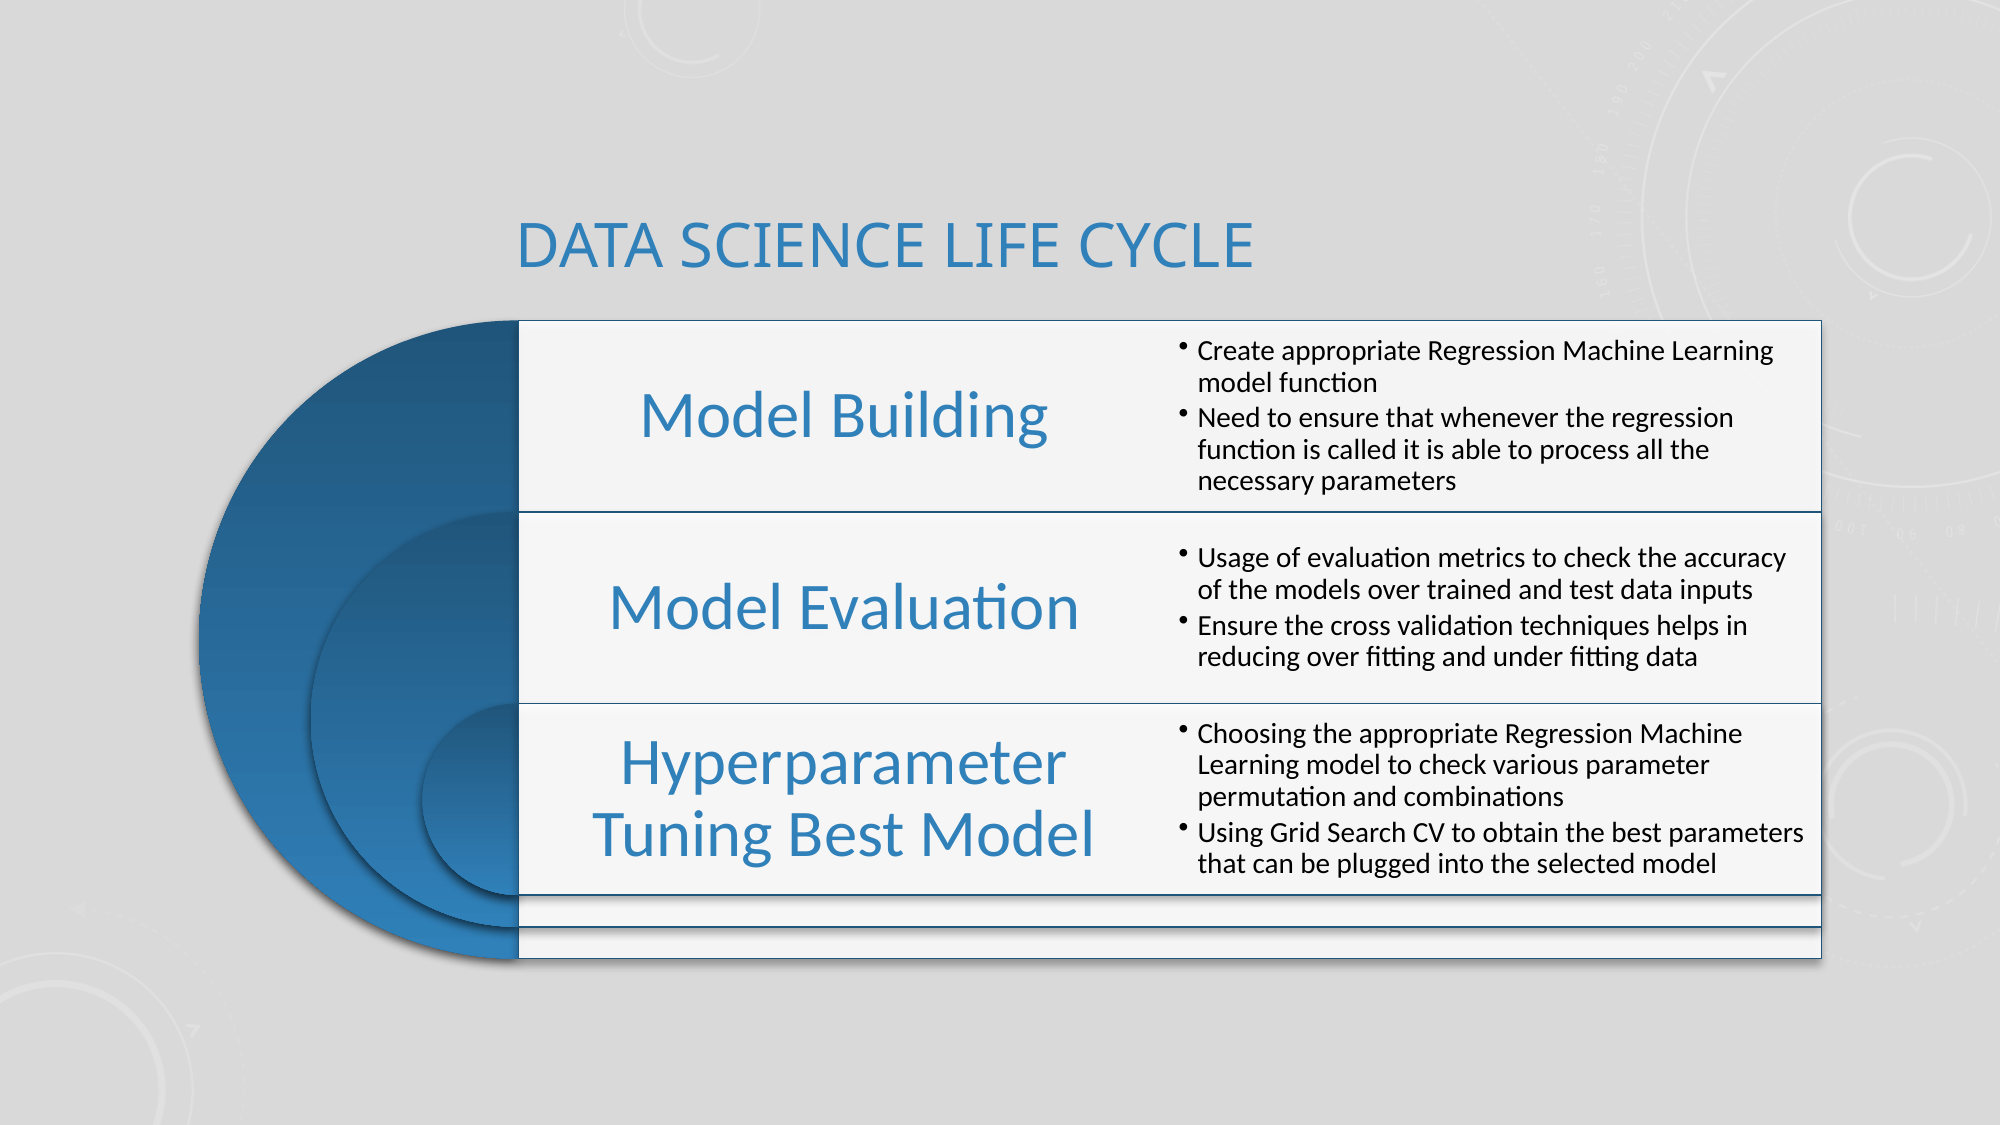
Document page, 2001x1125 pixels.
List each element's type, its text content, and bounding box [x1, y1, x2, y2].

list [198, 320, 1822, 959]
picture [0, 0, 2000, 1125]
title DATA SCIENCE LIFE CYCLE [500, 174, 1389, 313]
